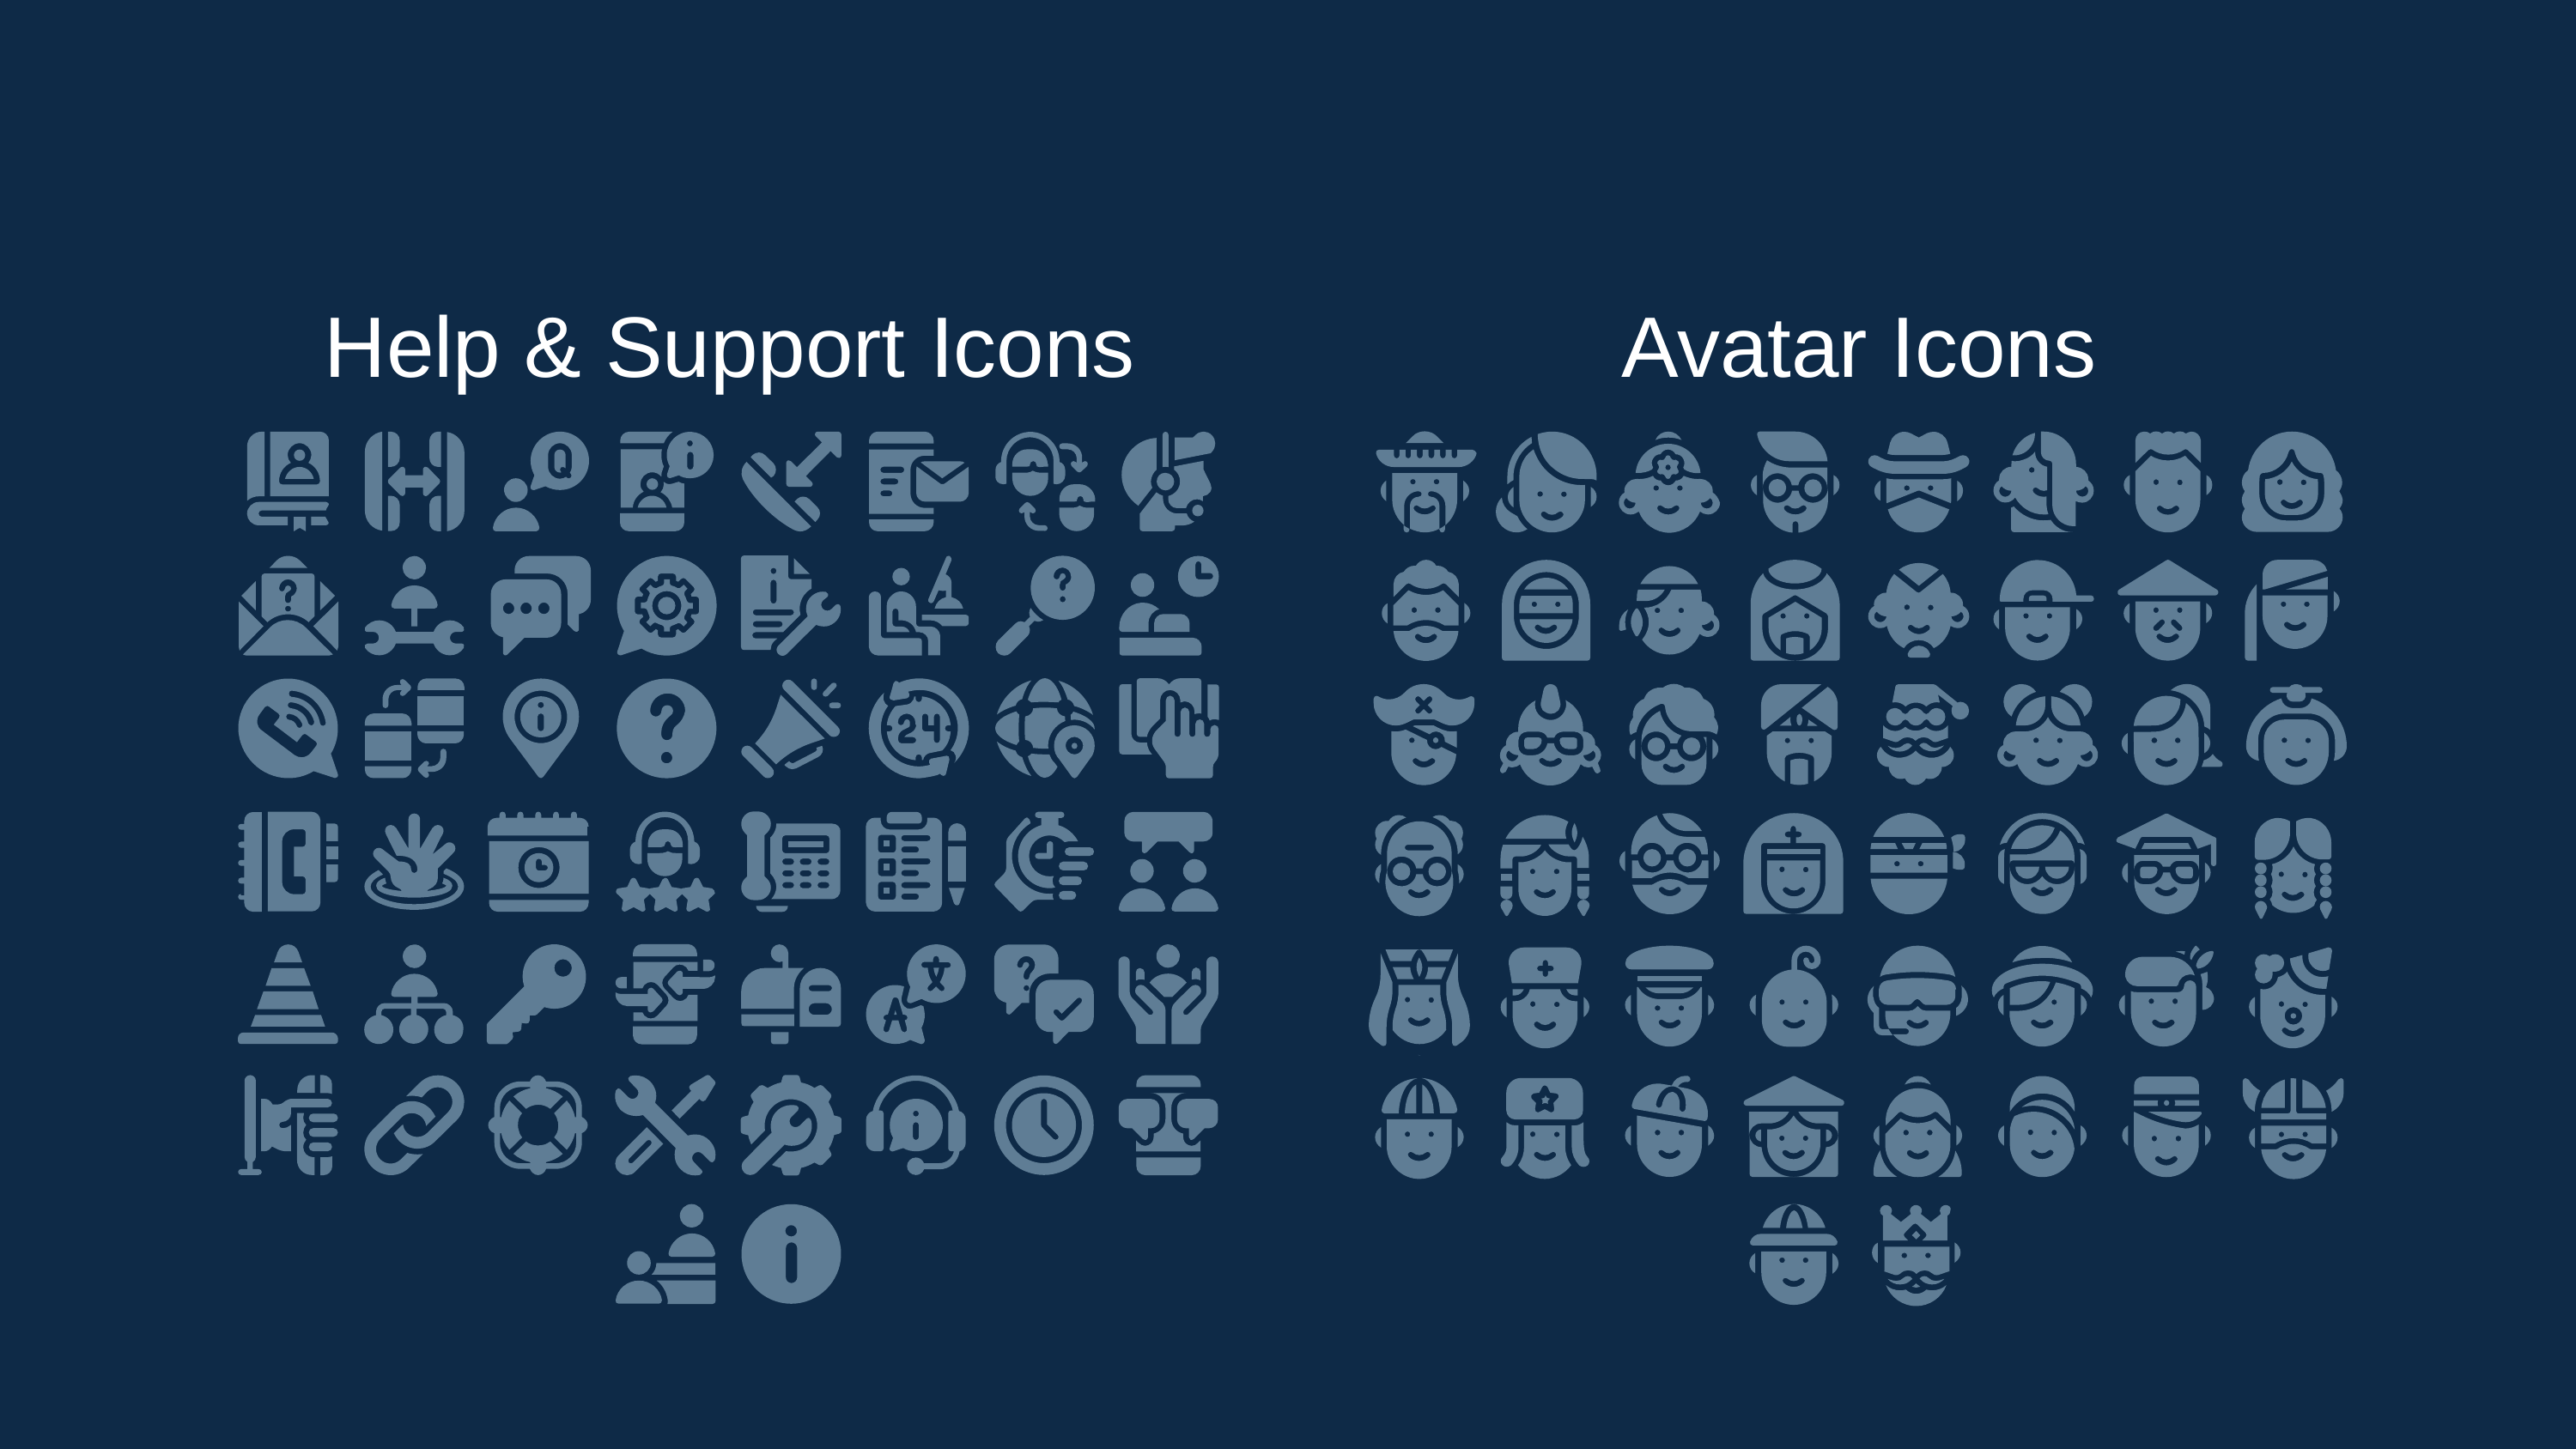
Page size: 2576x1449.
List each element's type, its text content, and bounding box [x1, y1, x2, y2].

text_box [2245, 559, 2341, 661]
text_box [1368, 949, 1471, 1046]
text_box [1499, 683, 1601, 786]
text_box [238, 555, 339, 656]
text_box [1373, 683, 1475, 785]
title Avatar Icons [1368, 265, 2350, 402]
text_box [615, 811, 715, 912]
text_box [993, 1075, 1095, 1176]
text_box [1495, 431, 1597, 533]
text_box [994, 555, 1096, 656]
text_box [615, 1203, 716, 1305]
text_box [866, 943, 966, 1045]
text_box [617, 678, 717, 779]
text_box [1625, 945, 1715, 1047]
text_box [364, 555, 465, 656]
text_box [2254, 817, 2333, 919]
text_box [363, 943, 465, 1045]
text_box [1375, 431, 1477, 533]
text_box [740, 431, 842, 532]
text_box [1118, 943, 1219, 1045]
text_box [2123, 431, 2213, 533]
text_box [1499, 1077, 1590, 1179]
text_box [1749, 945, 1839, 1047]
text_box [492, 431, 590, 532]
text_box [617, 555, 717, 656]
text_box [1381, 559, 1471, 662]
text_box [866, 811, 966, 912]
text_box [613, 1074, 718, 1176]
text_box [993, 811, 1095, 912]
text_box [1867, 431, 1971, 533]
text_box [2116, 813, 2217, 915]
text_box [993, 944, 1095, 1045]
text_box [238, 678, 338, 779]
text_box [1749, 1203, 1839, 1306]
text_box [237, 943, 338, 1045]
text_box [1997, 812, 2087, 914]
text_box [361, 1075, 467, 1176]
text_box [1119, 555, 1219, 656]
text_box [1876, 683, 1970, 785]
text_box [868, 677, 969, 779]
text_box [1993, 431, 2095, 533]
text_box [2241, 431, 2343, 532]
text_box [364, 678, 465, 779]
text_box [1619, 812, 1721, 915]
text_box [364, 813, 465, 911]
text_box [2245, 683, 2348, 785]
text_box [1873, 1076, 1963, 1178]
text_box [2248, 947, 2338, 1049]
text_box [1619, 566, 1721, 655]
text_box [1743, 812, 1845, 914]
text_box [740, 1075, 842, 1176]
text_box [1870, 812, 1965, 915]
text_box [1760, 683, 1838, 785]
text_box [488, 1075, 588, 1175]
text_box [1501, 559, 1591, 661]
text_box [1625, 1075, 1715, 1178]
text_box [1867, 945, 1969, 1046]
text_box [1119, 677, 1219, 779]
title Help & Support Icons [239, 265, 1221, 402]
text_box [868, 555, 969, 657]
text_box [740, 943, 841, 1045]
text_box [741, 811, 841, 912]
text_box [740, 555, 841, 657]
text_box [741, 1203, 841, 1304]
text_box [1743, 1076, 1845, 1178]
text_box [866, 1075, 966, 1176]
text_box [994, 677, 1096, 779]
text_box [246, 431, 331, 532]
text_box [1996, 683, 2099, 785]
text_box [1375, 1077, 1464, 1179]
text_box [619, 431, 714, 532]
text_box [2118, 945, 2215, 1047]
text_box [1993, 560, 2095, 661]
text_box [2122, 1076, 2211, 1178]
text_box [2121, 683, 2223, 785]
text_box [487, 811, 589, 912]
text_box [2117, 559, 2220, 661]
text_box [1750, 559, 1840, 661]
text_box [1500, 815, 1590, 917]
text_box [1118, 811, 1219, 912]
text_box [615, 943, 716, 1045]
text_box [1868, 562, 1970, 658]
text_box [1375, 815, 1464, 917]
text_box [994, 431, 1096, 531]
text_box [486, 944, 586, 1045]
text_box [1750, 431, 1840, 533]
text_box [1871, 1204, 1961, 1307]
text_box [2242, 1077, 2344, 1179]
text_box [868, 431, 969, 532]
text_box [237, 1075, 338, 1176]
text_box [364, 431, 465, 532]
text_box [1121, 431, 1217, 532]
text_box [740, 678, 841, 779]
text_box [1991, 945, 2093, 1047]
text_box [490, 555, 592, 656]
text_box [502, 678, 580, 779]
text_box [1627, 683, 1720, 785]
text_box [1997, 1076, 2087, 1178]
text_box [1619, 431, 1721, 533]
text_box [1118, 1075, 1219, 1176]
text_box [1500, 947, 1590, 1049]
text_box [237, 811, 338, 912]
